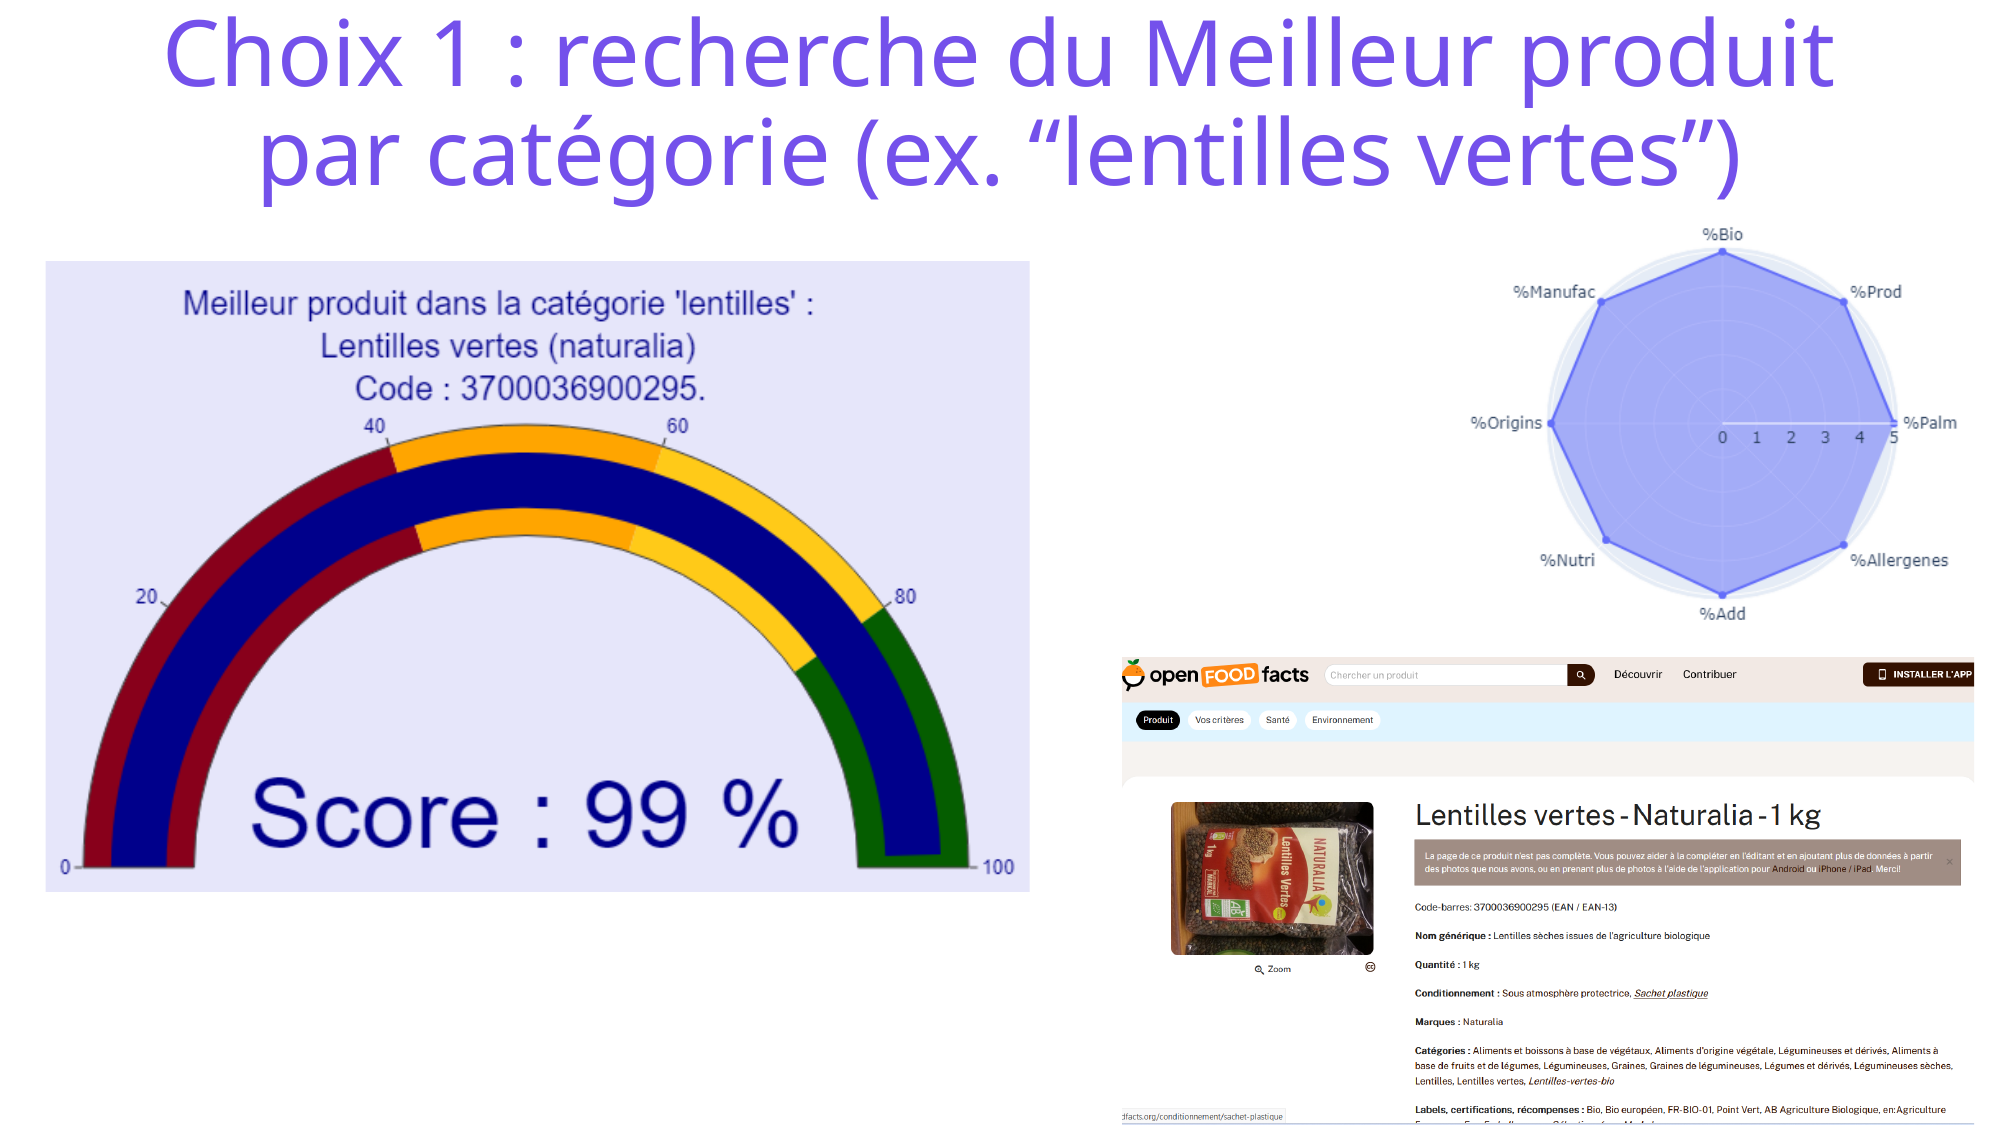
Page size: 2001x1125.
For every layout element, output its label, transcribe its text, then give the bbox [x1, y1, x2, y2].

picture [1121, 657, 1975, 1125]
text_box Choix 1 : recherche du Meilleur produit par catégorie (ex. “lentilles vertes”) [137, 0, 1863, 138]
picture [1462, 216, 1975, 636]
picture [45, 261, 1030, 892]
